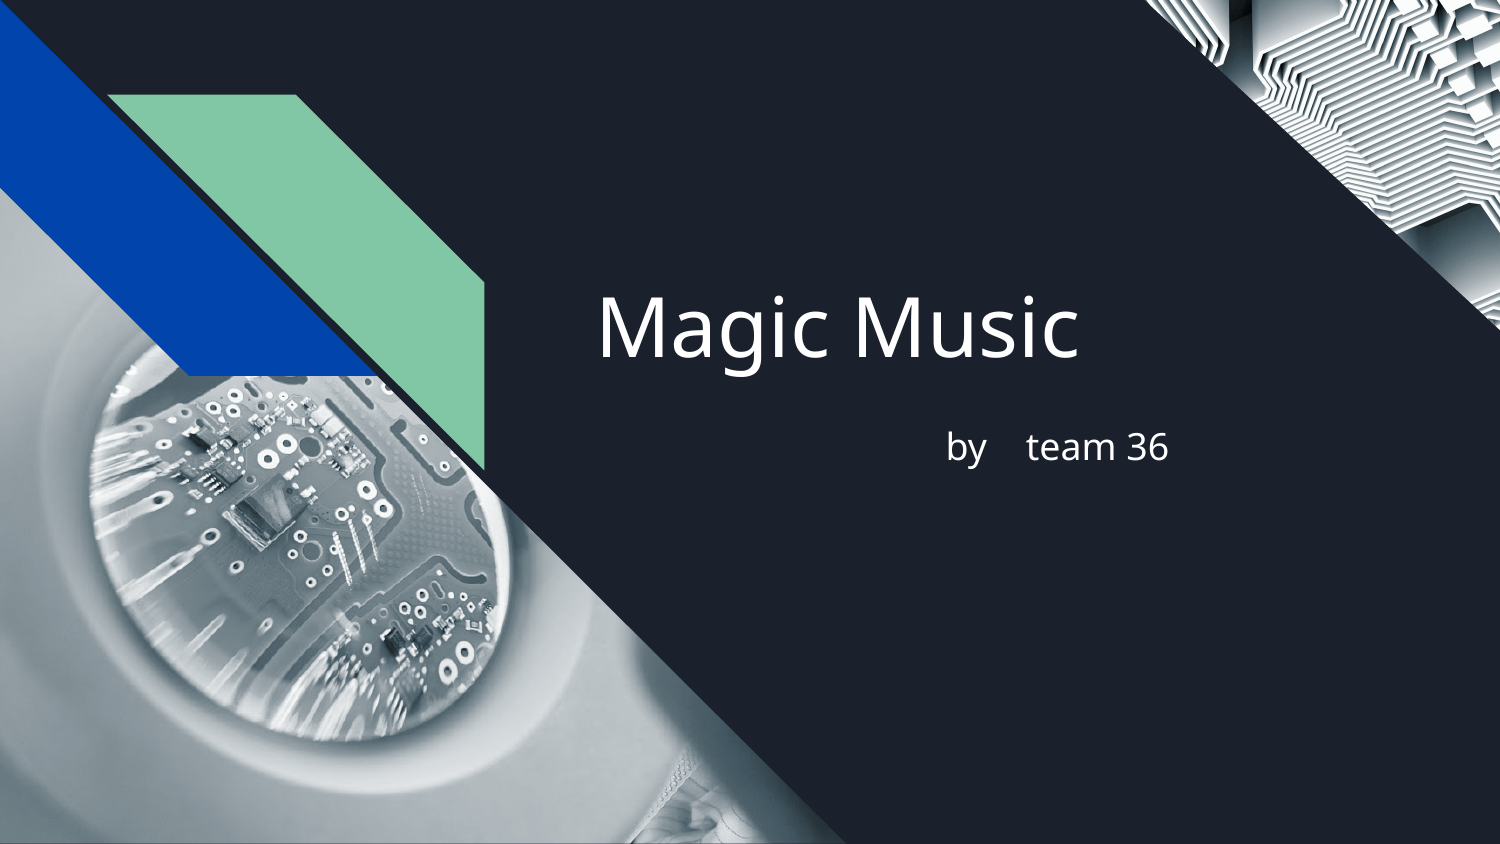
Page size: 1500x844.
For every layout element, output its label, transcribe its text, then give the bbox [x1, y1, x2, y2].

subtitle by team 36 [930, 401, 1500, 485]
picture [1144, 0, 1500, 331]
title Magic Music [580, 258, 1404, 518]
picture [0, 189, 847, 844]
